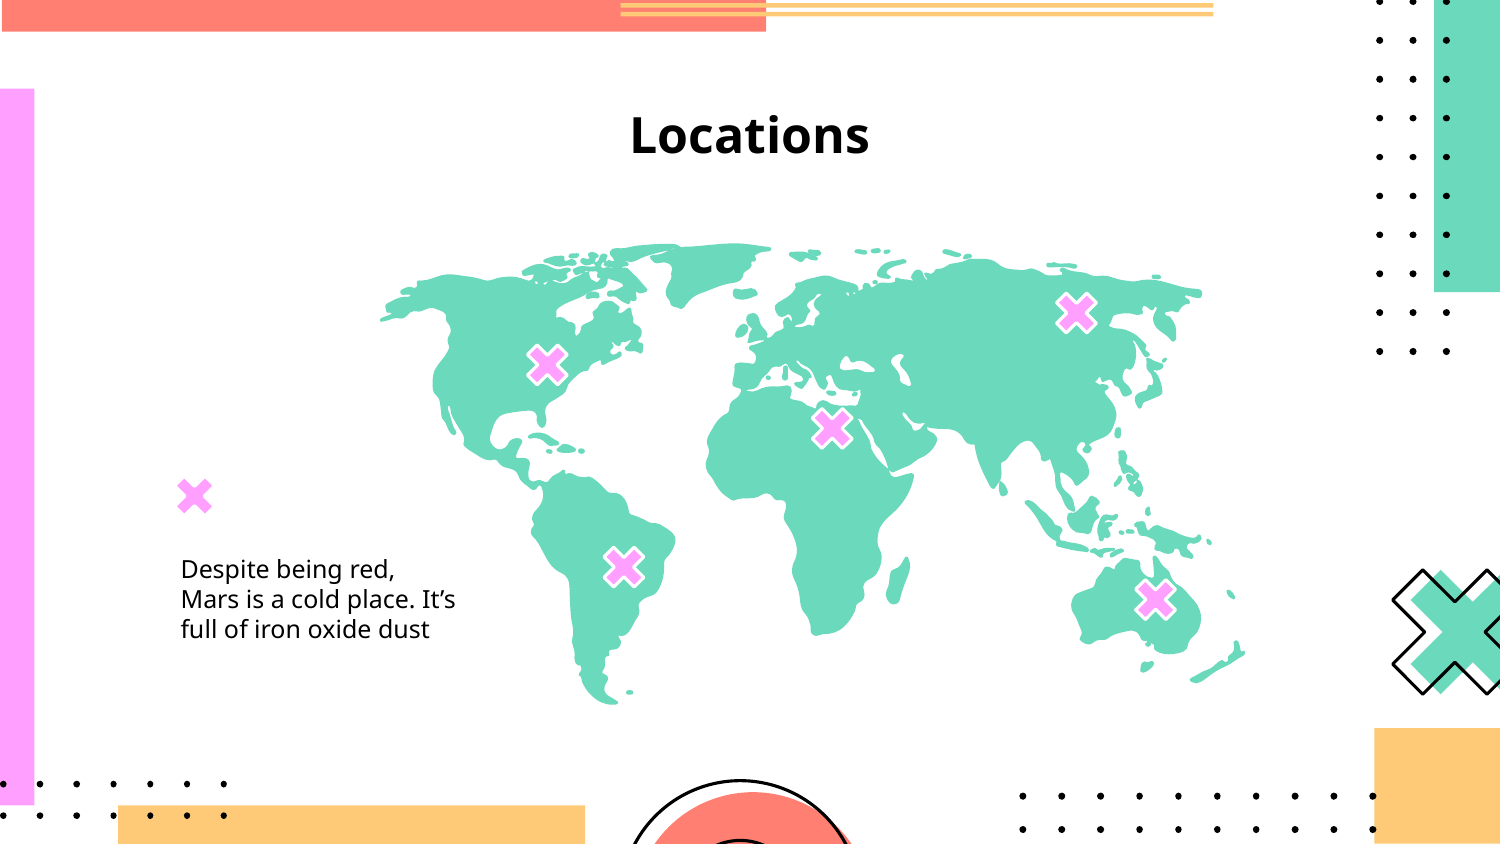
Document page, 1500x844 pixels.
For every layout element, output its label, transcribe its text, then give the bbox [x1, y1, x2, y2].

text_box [379, 243, 1246, 705]
title Locations [118, 88, 1382, 190]
subtitle Despite being red, Mars is a cold place. It’s full of iron oxide dust [165, 538, 374, 700]
text_box [174, 476, 215, 516]
